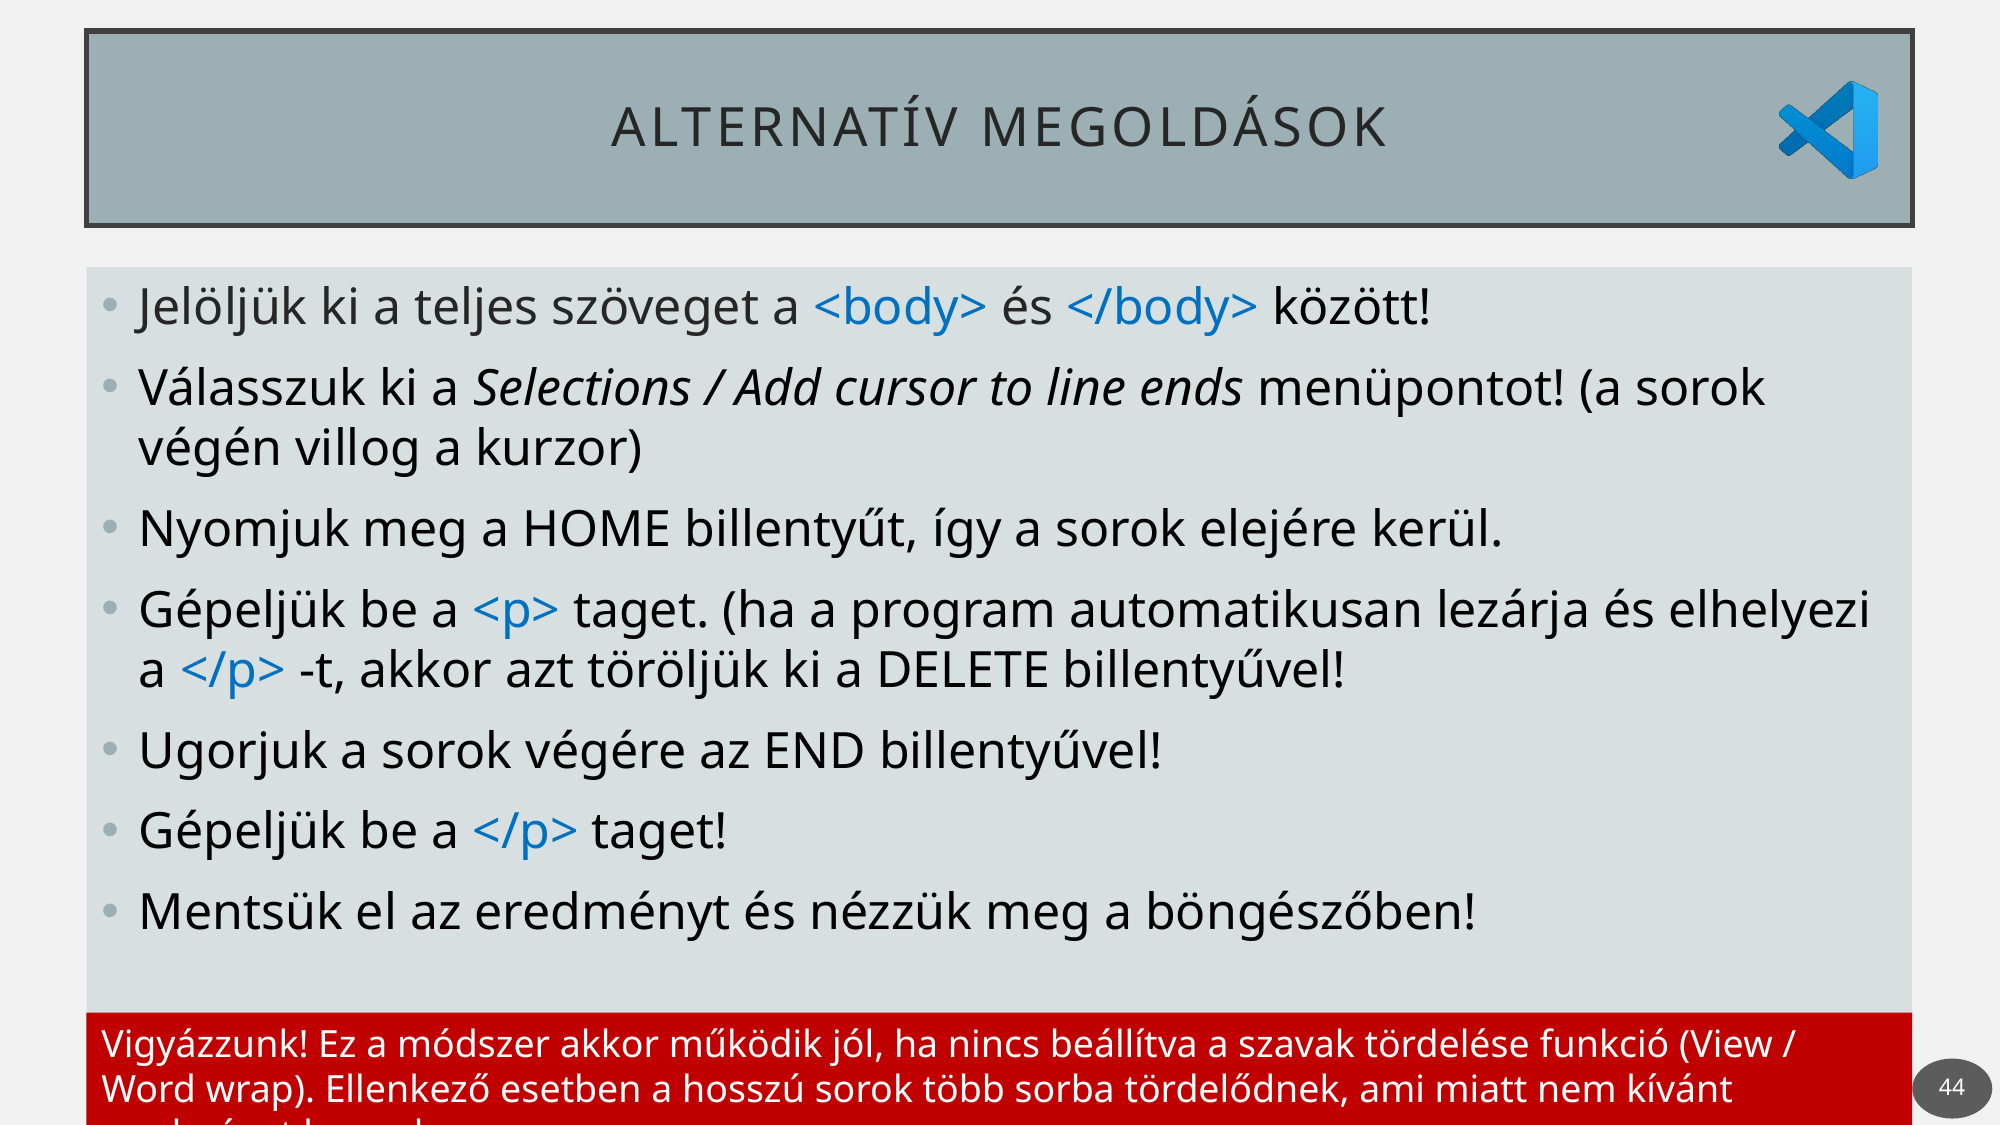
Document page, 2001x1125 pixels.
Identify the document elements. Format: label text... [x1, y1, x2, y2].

text_box Vigyázzunk! Ez a módszer akkor működik jól, ha nincs beállítva a szavak tördelése funkció (View / Word wrap). Ellenkező esetben a hosszú sorok több sorba tördelődnek, ami miatt nem kívánt eredményt kapunk. [86, 1012, 1913, 1125]
picture [1779, 81, 1878, 179]
list Jelöljük ki a teljes szöveget a <body> és </body> között! Válasszuk ki a Selections / Add cursor to line ends menüpontot! (a sorok végén villog a kurzor) Nyomjuk meg a HOME billentyűt, így a sorok elejére kerül. Gépeljük be a <p> taget. (ha a program automatikusan lezárja és elhelyezi a </p> -t, akkor azt töröljük ki a DELETE billentyűvel! Ugorjuk a sorok végére az END billentyűvel! Gépeljük be a </p> taget! Mentsük el az eredményt és nézzük meg a böngészőben! [86, 267, 1913, 1012]
title Alternatív megoldások [84, 28, 1915, 228]
slide_number 44 [1913, 1058, 1993, 1119]
